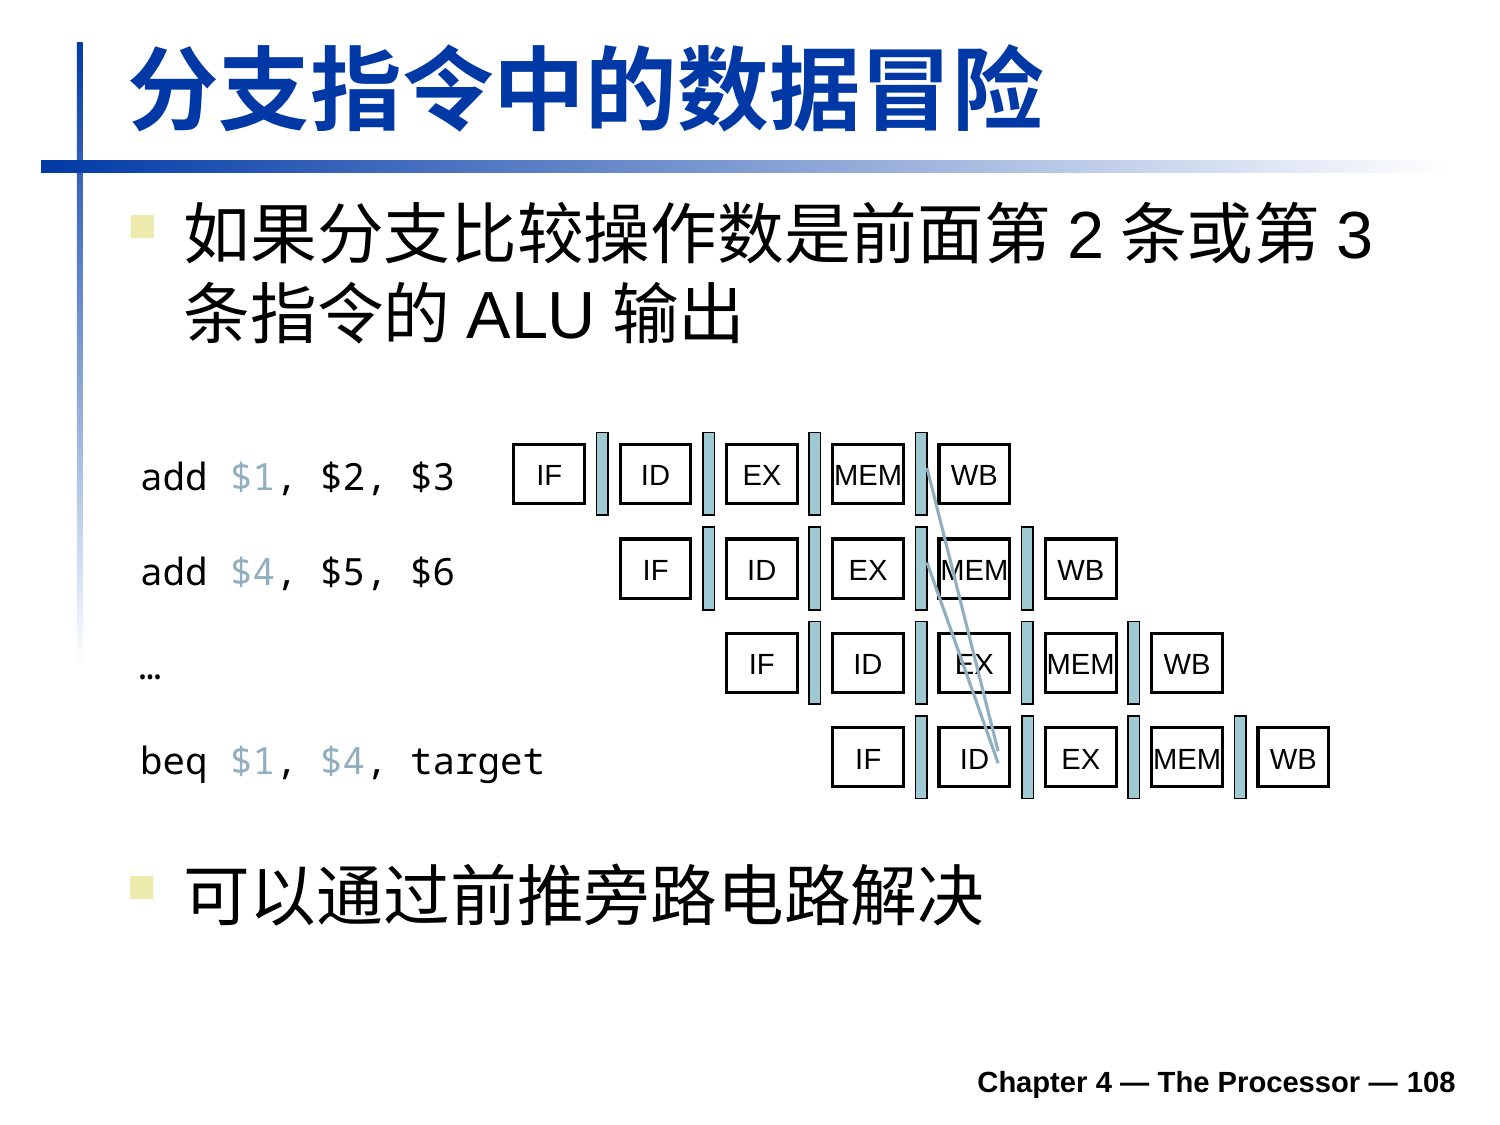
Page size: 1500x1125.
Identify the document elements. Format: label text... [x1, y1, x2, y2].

text_box … [124, 634, 177, 695]
footer Chapter 4 — The Processor — [277, 1046, 1471, 1106]
text_box 可以通过前推旁路电路解决 [112, 846, 1388, 953]
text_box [832, 715, 1330, 799]
text_box beq $1, $4, target [125, 729, 561, 790]
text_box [513, 432, 1011, 516]
text_box add $1, $2, $3 [125, 445, 470, 506]
title 分支指令中的数据冒险 [112, 23, 1468, 149]
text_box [726, 621, 1223, 705]
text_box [619, 526, 1117, 611]
list 如果分支比较操作数是前面第2条或第3条指令的ALU输出 [112, 184, 1469, 387]
text_box add $4, $5, $6 [125, 540, 470, 601]
